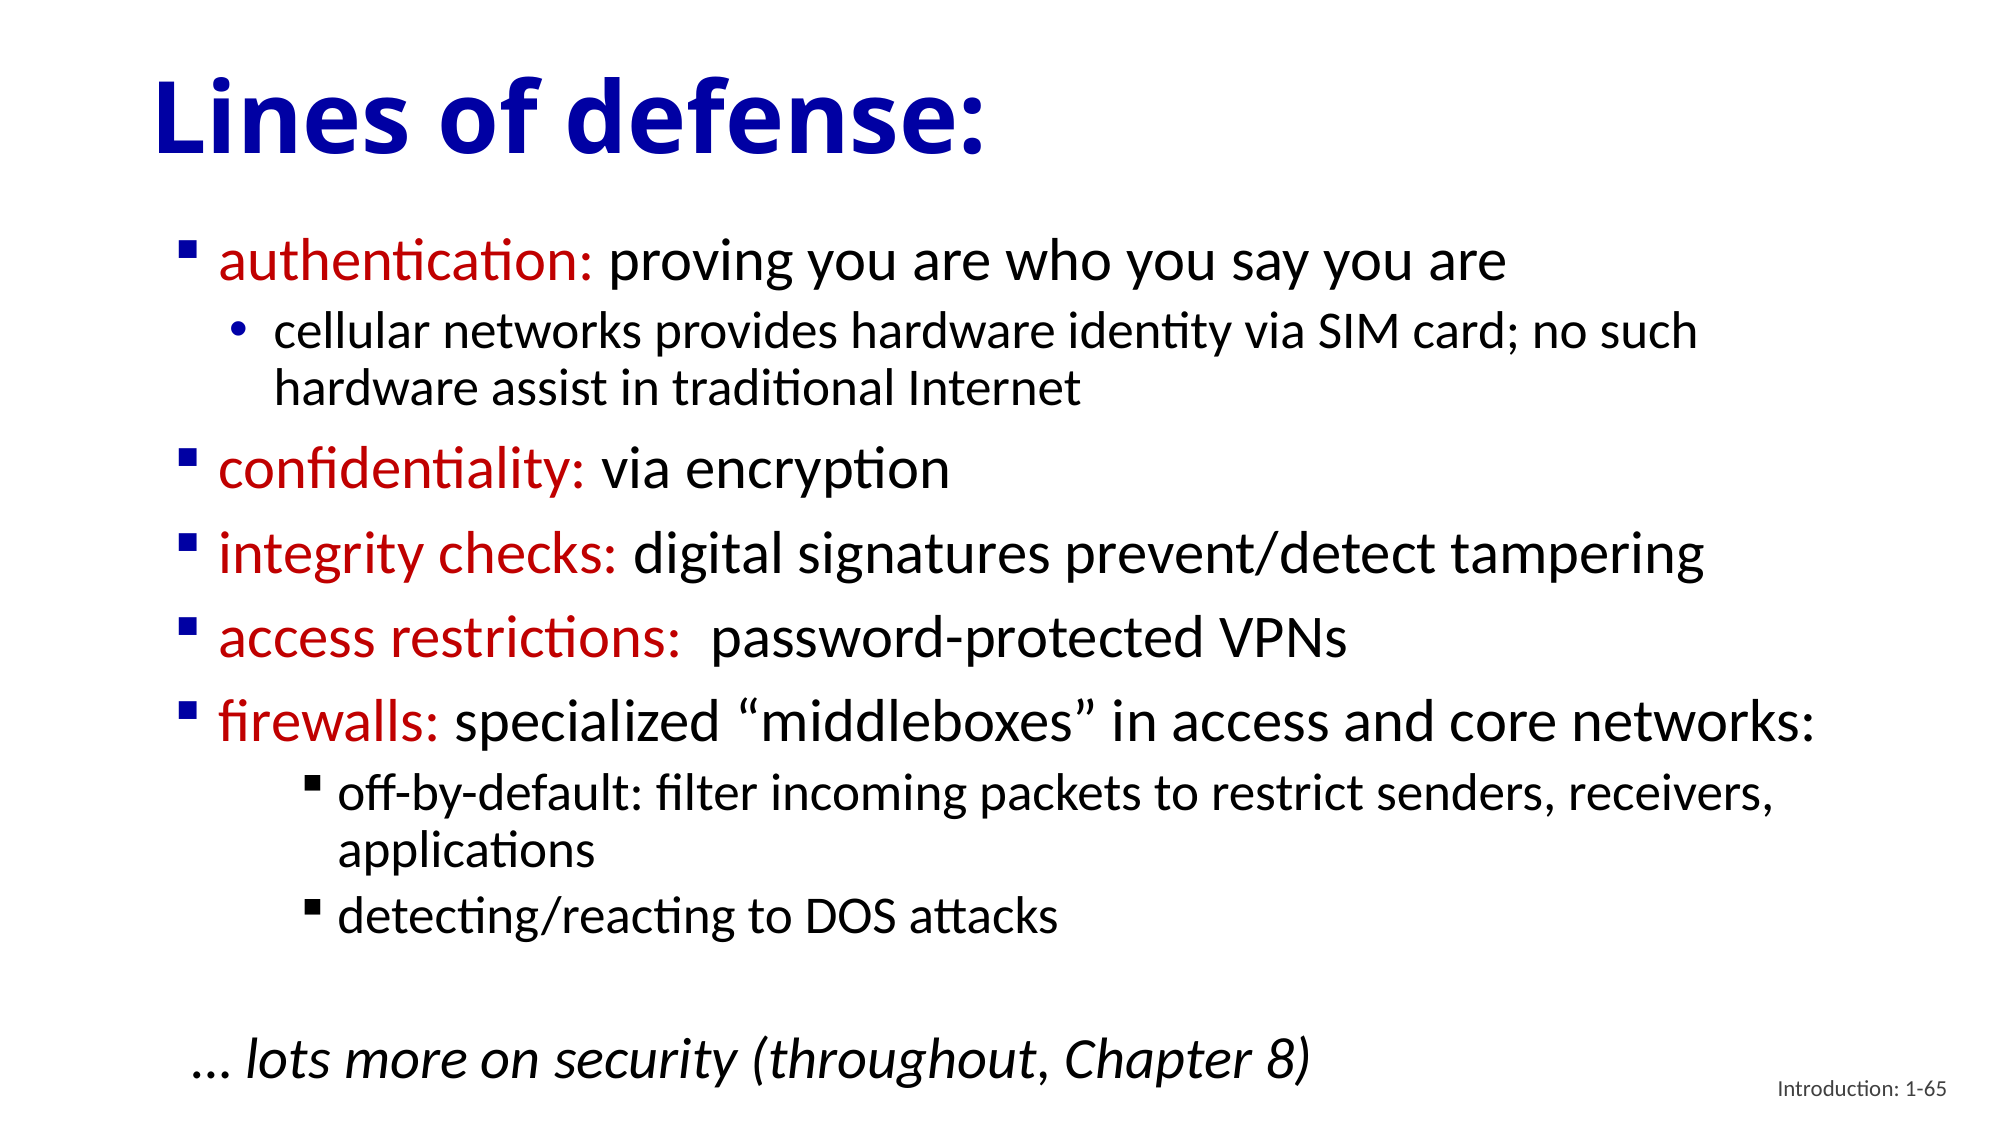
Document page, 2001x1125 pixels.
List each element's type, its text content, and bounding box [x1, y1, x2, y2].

text_box authentication: proving you are who you say you are cellular networks provides hardware identity via SIM card; no such hardware assist in traditional Internet confidentiality: via encryption integrity checks: digital signatures prevent/detect tampering access restrictions: password-protected VPNs firewalls: specialized “middleboxes” in access and core networks: off-by-default: filter incoming packets to restrict senders, receivers, applications detecting/reacting to DOS attacks [137, 220, 1835, 1024]
slide_number Introduction: 1- [1512, 1056, 1963, 1117]
text_box … lots more on security (throughout, Chapter 8) [177, 1012, 1859, 1125]
title Lines of defense: [135, 47, 1861, 195]
